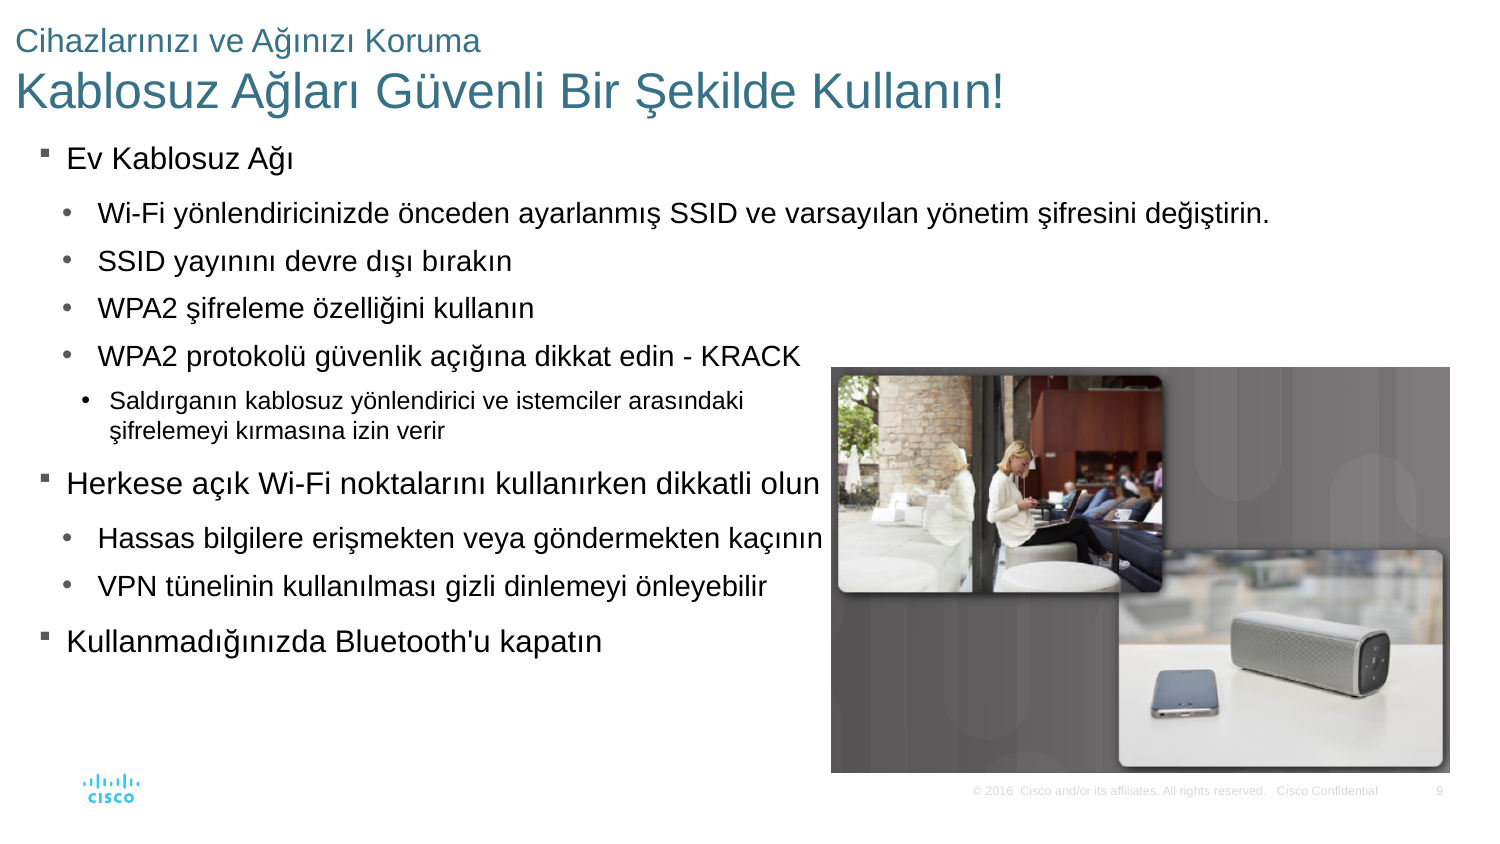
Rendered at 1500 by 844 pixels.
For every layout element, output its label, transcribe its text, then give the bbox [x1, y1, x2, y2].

title Cihazlarınızı ve Ağınızı Koruma Kablosuz Ağları Güvenli Bir Şekilde Kullanın! [0, 6, 1500, 131]
list Ev Kablosuz Ağı Wi-Fi yönlendiricinizde önceden ayarlanmış SSID ve varsayılan yönetim şifresini değiştirin. SSID yayınını devre dışı bırakın WPA2 şifreleme özelliğini kullanın WPA2 protokolü güvenlik açığına dikkat edin - KRACK Saldırganın kablosuz yönlendirici ve istemciler arasındaki şifrelemeyi kırmasına izin verir Herkese açık Wi-Fi noktalarını kullanırken dikkatli olun Hassas bilgilere erişmekten veya göndermekten kaçının VPN tünelinin kullanılması gizli dinlemeyi önleyebilir Kullanmadığınızda Bluetooth'u kapatın [23, 131, 1476, 813]
picture [830, 366, 1451, 774]
